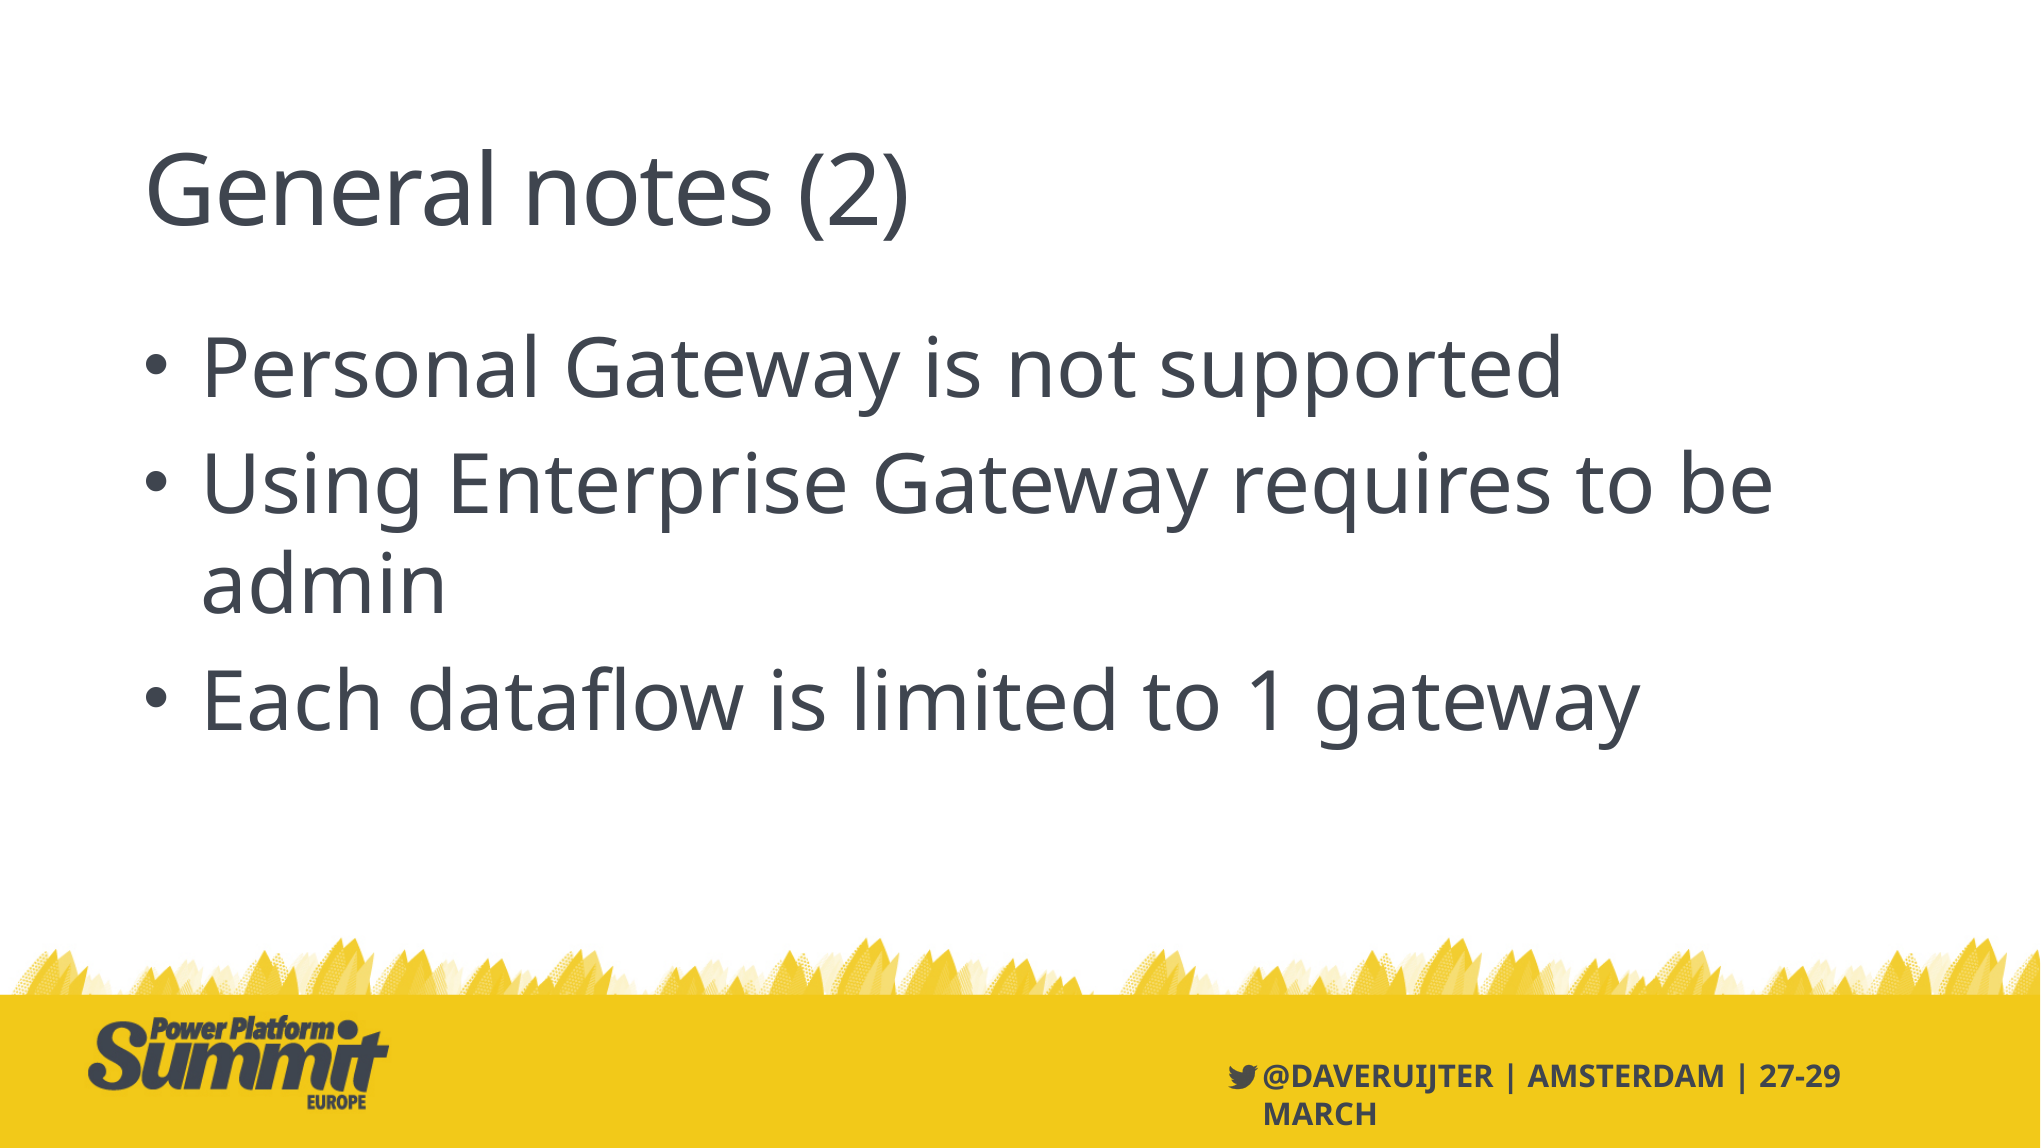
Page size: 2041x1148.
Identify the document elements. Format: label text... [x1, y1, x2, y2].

list Personal Gateway is not supported Using Enterprise Gateway requires to be admin Each dataflow is limited to 1 gateway [120, 298, 1982, 673]
title General notes (2) [120, 123, 1996, 275]
picture [0, 0, 2041, 1148]
